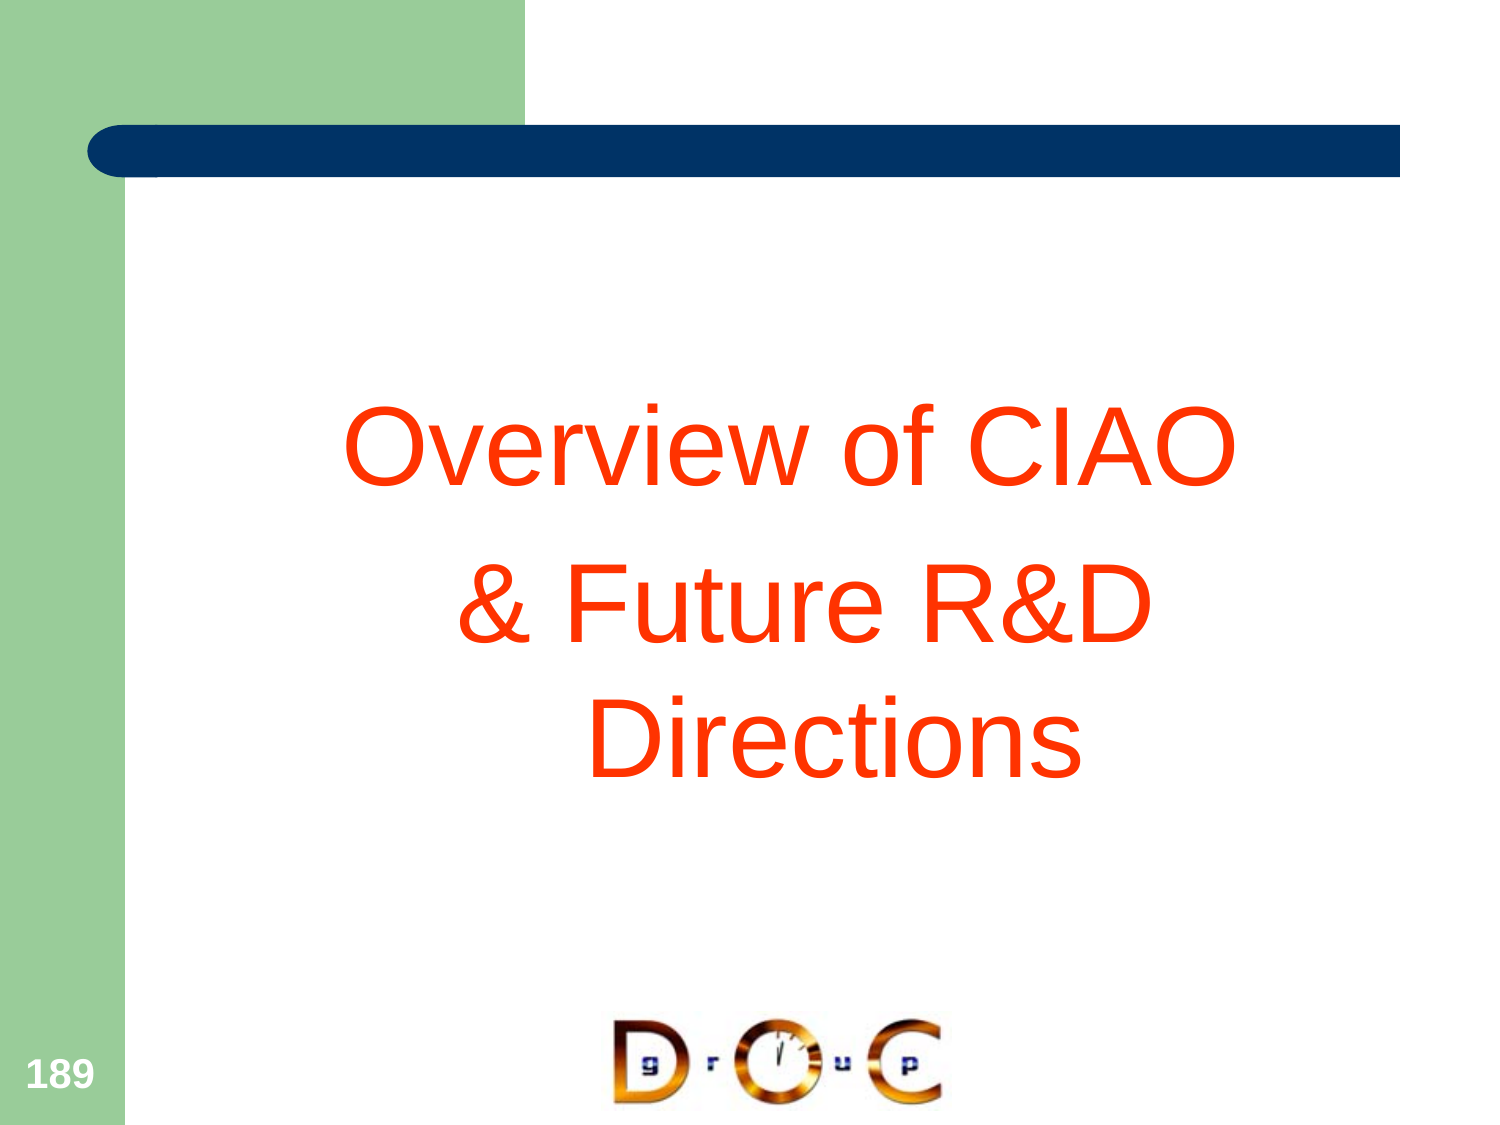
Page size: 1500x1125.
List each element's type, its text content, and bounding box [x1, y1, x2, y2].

slide_number 189 [2, 1023, 118, 1105]
list Overview of CIAO & Future R&D Directions [214, 174, 1399, 999]
picture [601, 1011, 952, 1111]
